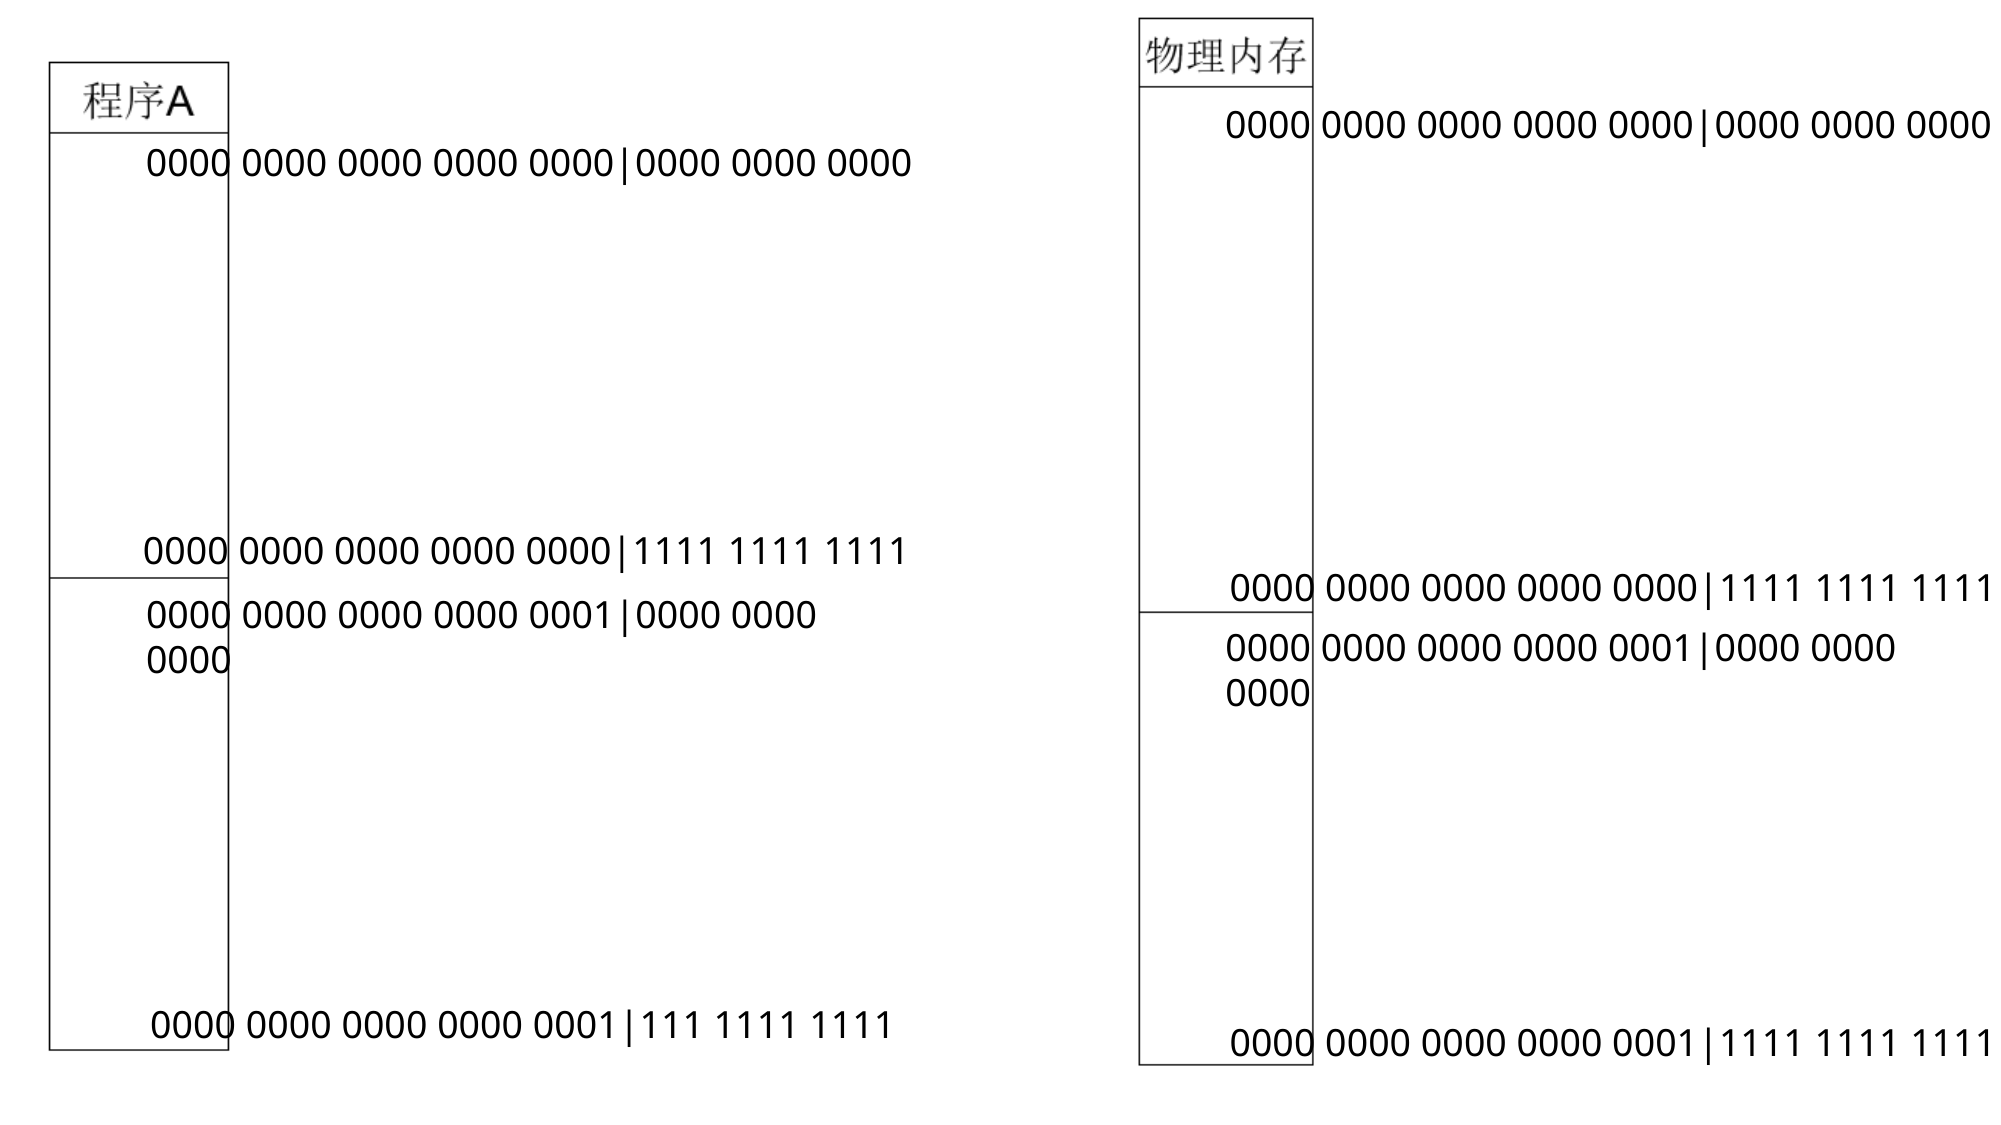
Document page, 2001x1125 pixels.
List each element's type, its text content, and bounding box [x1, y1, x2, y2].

text_box 0000 0000 0000 0000 0001|0000 0000 0000 [1343, 617, 1984, 722]
text_box 0000 0000 0000 0000 0000|0000 0000 0000 [1343, 93, 2000, 154]
text_box 0000 0000 0000 0000 0000|0000 0000 0000 [261, 131, 967, 191]
picture [22, 29, 261, 1093]
text_box 0000 0000 0000 0000 0001|0000 0000 0000 [261, 584, 905, 689]
picture [1114, 0, 1343, 1092]
text_box 0000 0000 0000 0000 0000|1111 1111 1111 [1343, 556, 2000, 617]
text_box 0000 0000 0000 0000 0001|111 1111 1111 [261, 993, 934, 1054]
text_box 0000 0000 0000 0000 0001|1111 1111 1111 [1343, 1011, 2000, 1072]
text_box 0000 0000 0000 0000 0000|1111 1111 1111 [261, 520, 976, 580]
